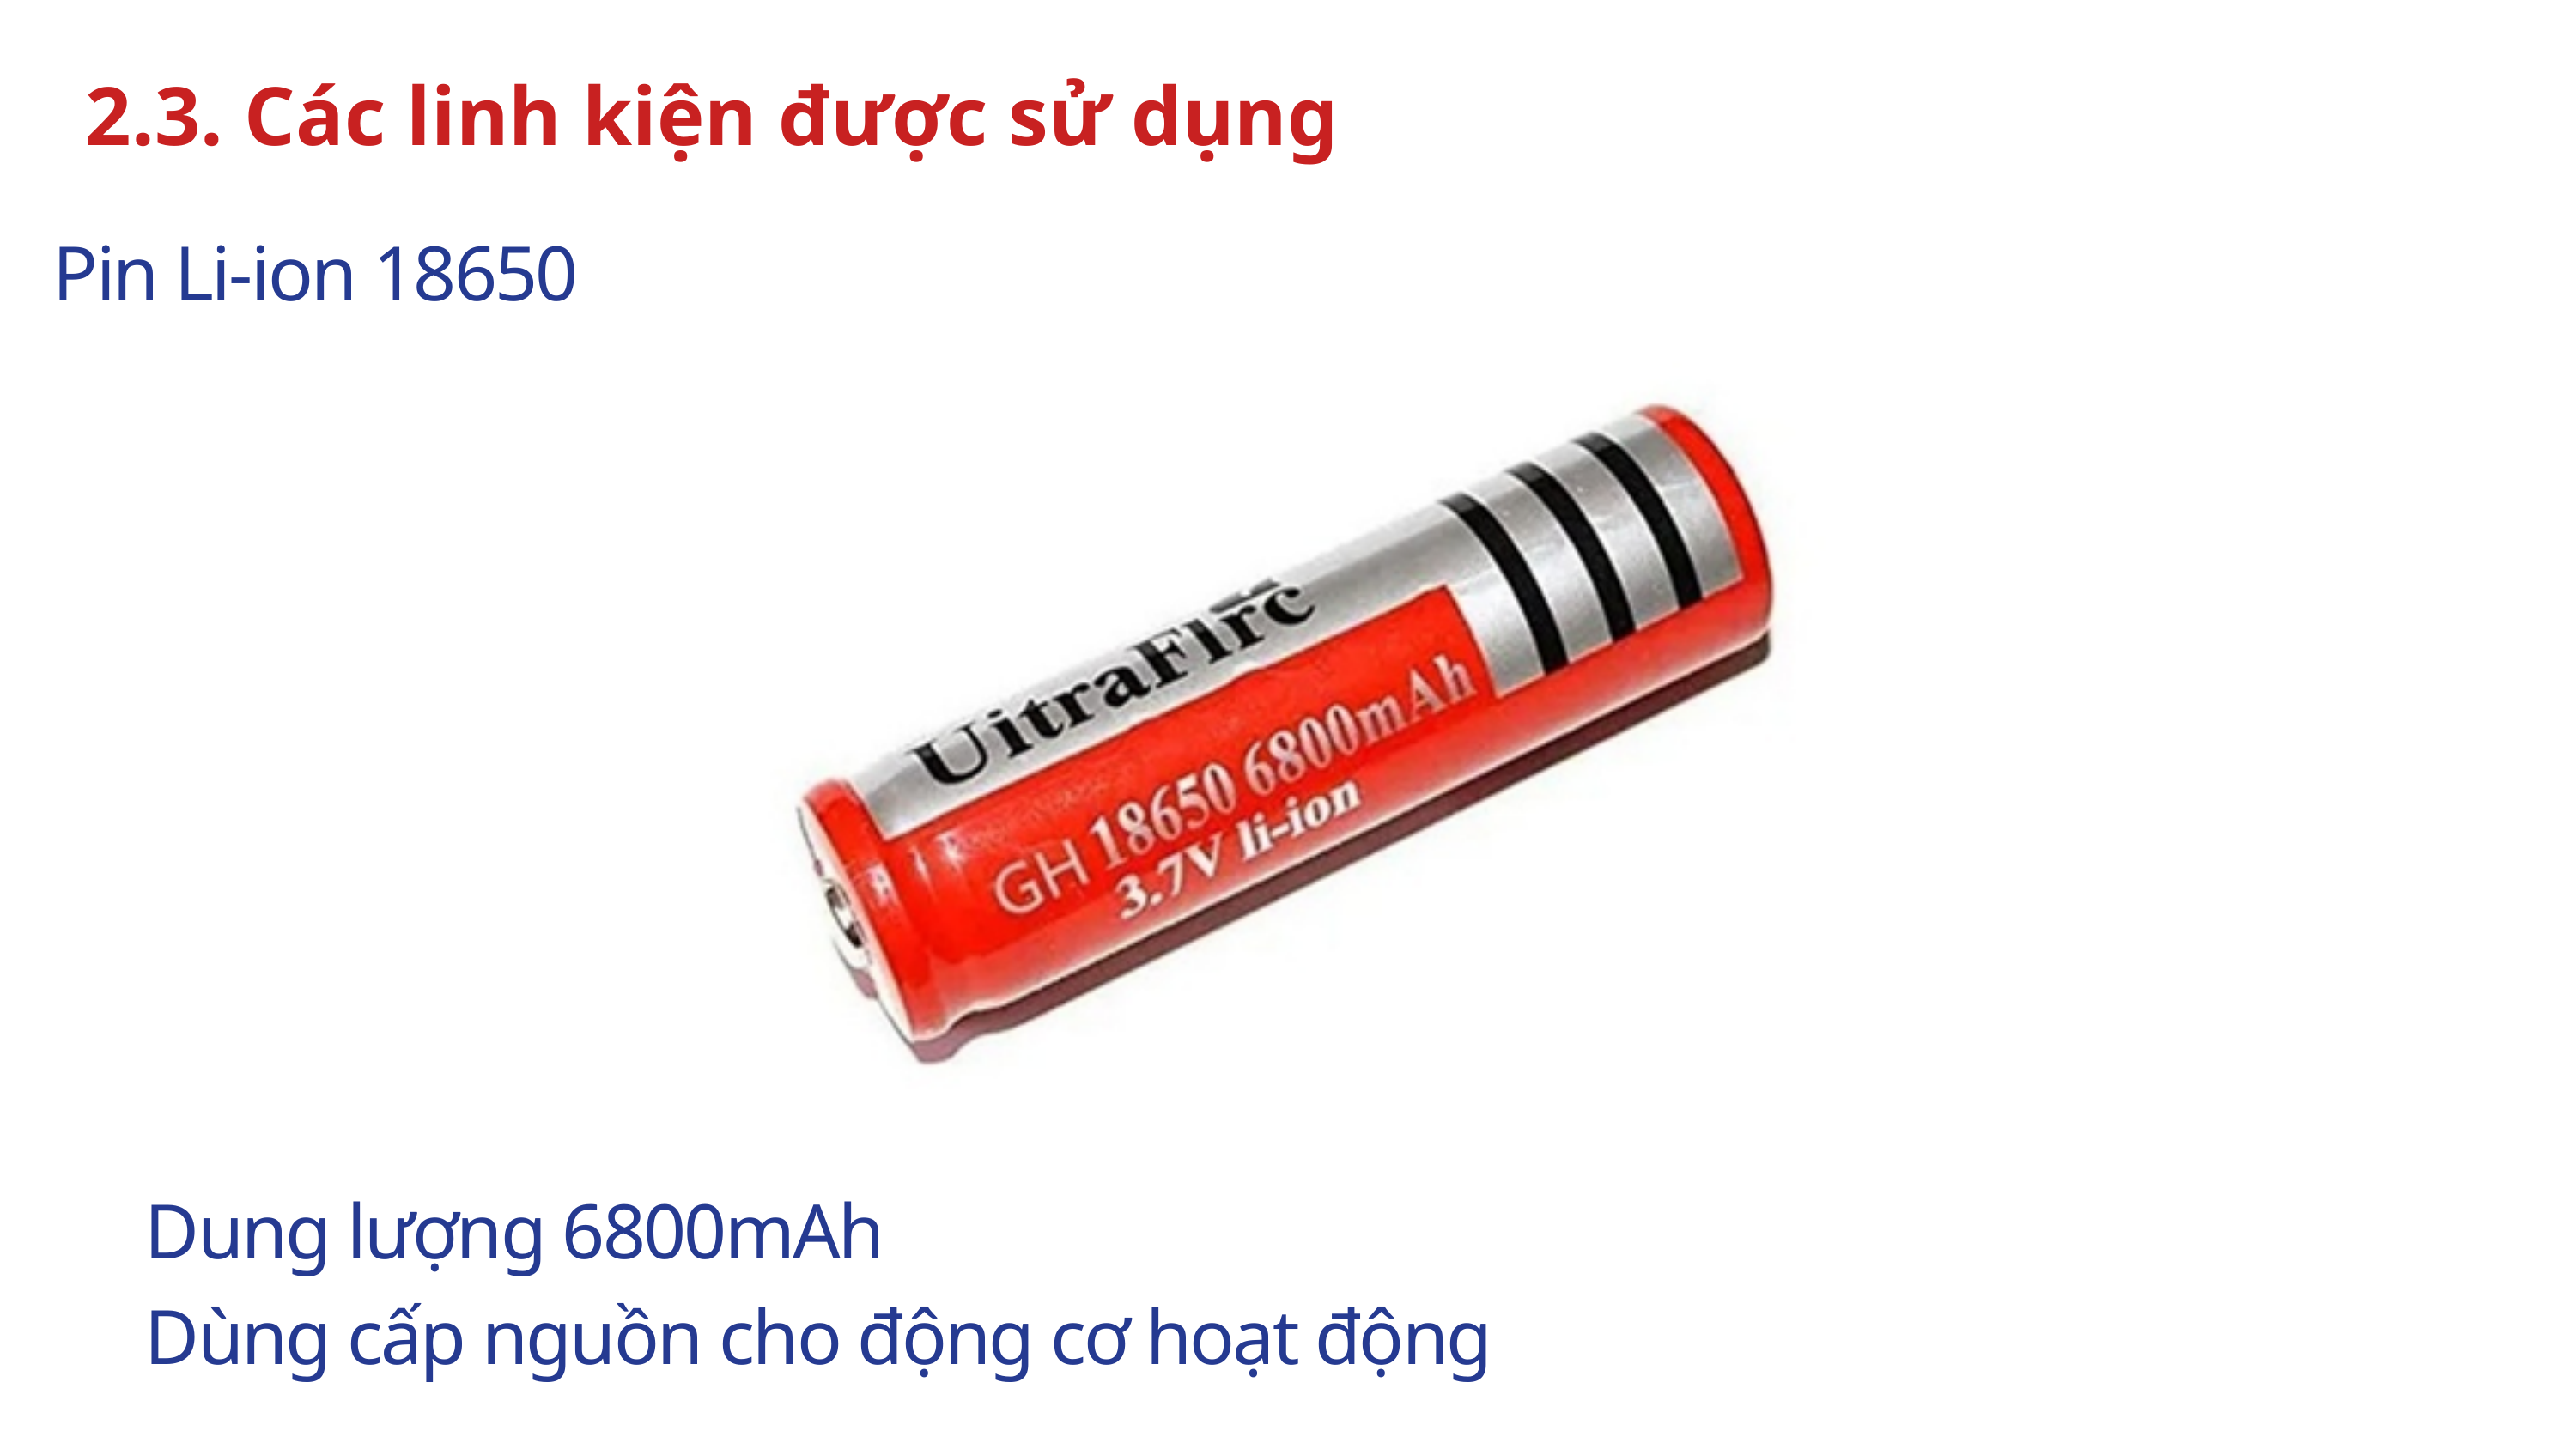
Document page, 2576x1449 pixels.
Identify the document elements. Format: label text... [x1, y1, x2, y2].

text_box Pin Li-ion 18650 [52, 210, 2524, 316]
text_box [701, 360, 1875, 1089]
text_box Dung lượng 6800mAh Dùng cấp nguồn cho động cơ hoạt động [144, 1168, 2436, 1379]
text_box 2.3. Các linh kiện được sử dụng [85, 49, 1862, 162]
